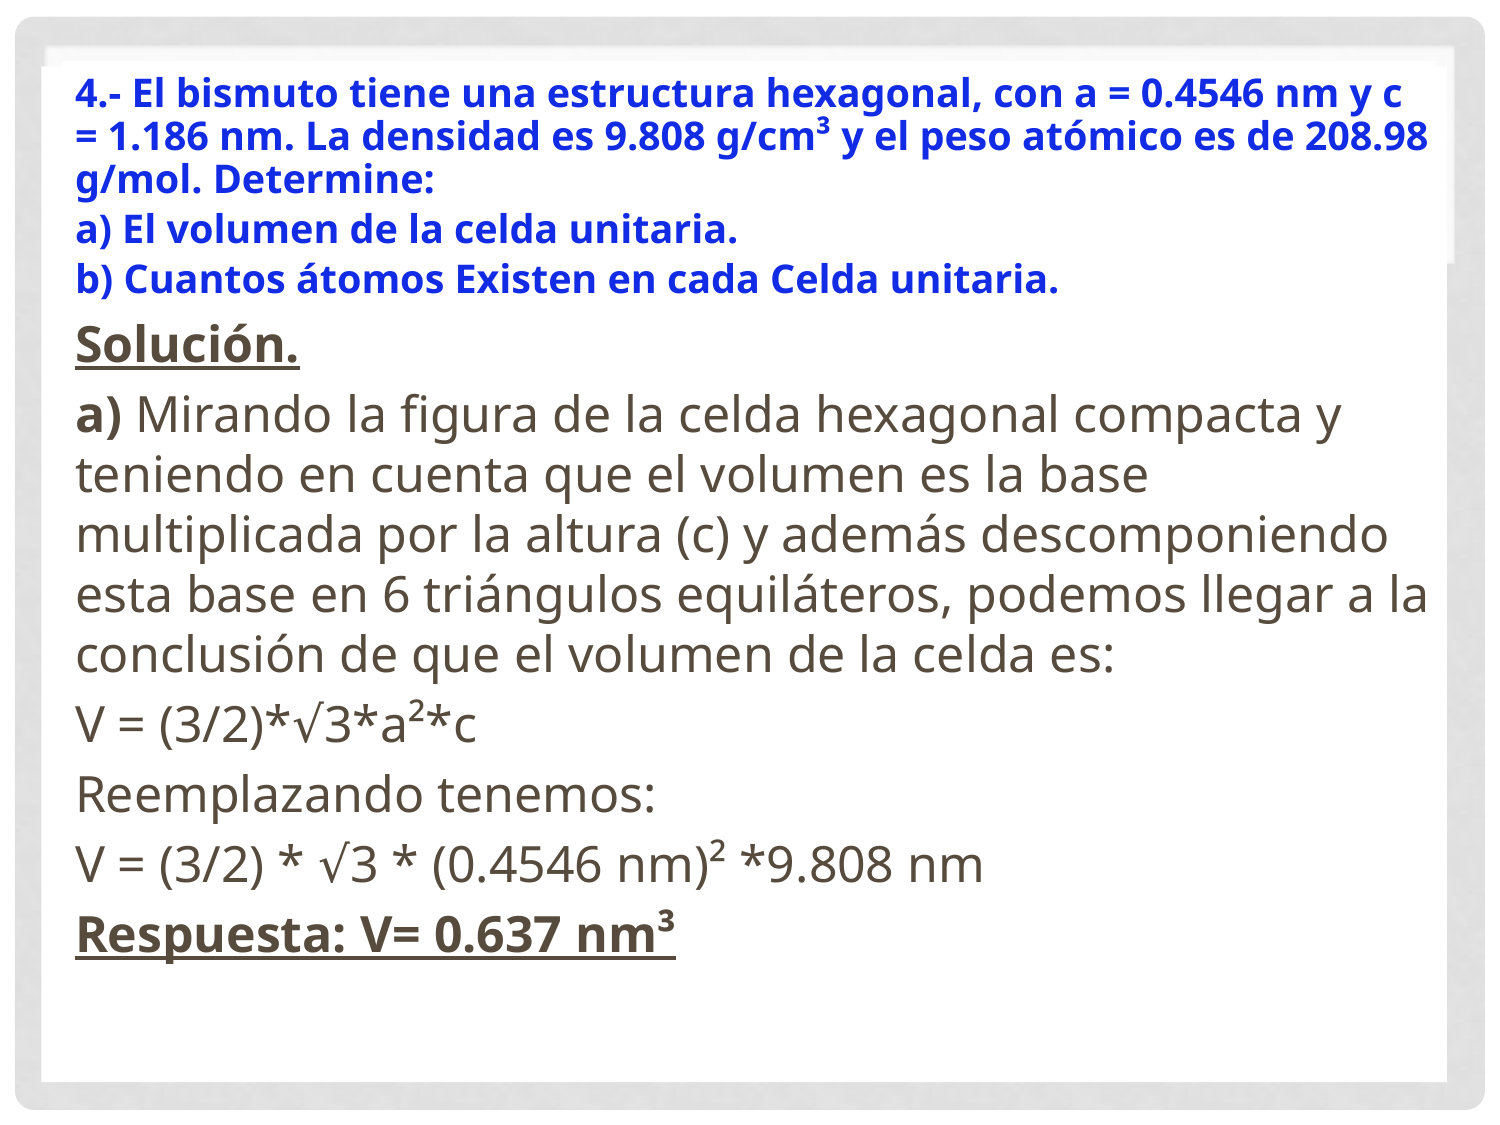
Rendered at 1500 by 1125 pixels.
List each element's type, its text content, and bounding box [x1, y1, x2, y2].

list 4.- El bismuto tiene una estructura hexagonal, con a = 0.4546 nm y c = 1.186 nm. La densidad es 9.808 g/cm³ y el peso atómico es de 208.98 g/mol. Determine: a) El volumen de la celda unitaria. b) Cuantos átomos Existen en cada Celda unitaria. Solución. a) Mirando la figura de la celda hexagonal compacta y teniendo en cuenta que el volumen es la base multiplicada por la altura (c) y además descomponiendo esta base en 6 triángulos equiláteros, podemos llegar a la conclusión de que el volumen de la celda es: V = (3/2)*√3*a²*c Reemplazando tenemos: V = (3/2) * √3 * (0.4546 nm)² *9.808 nm Respuesta: V= 0.637 nm³ [41, 66, 1447, 1083]
